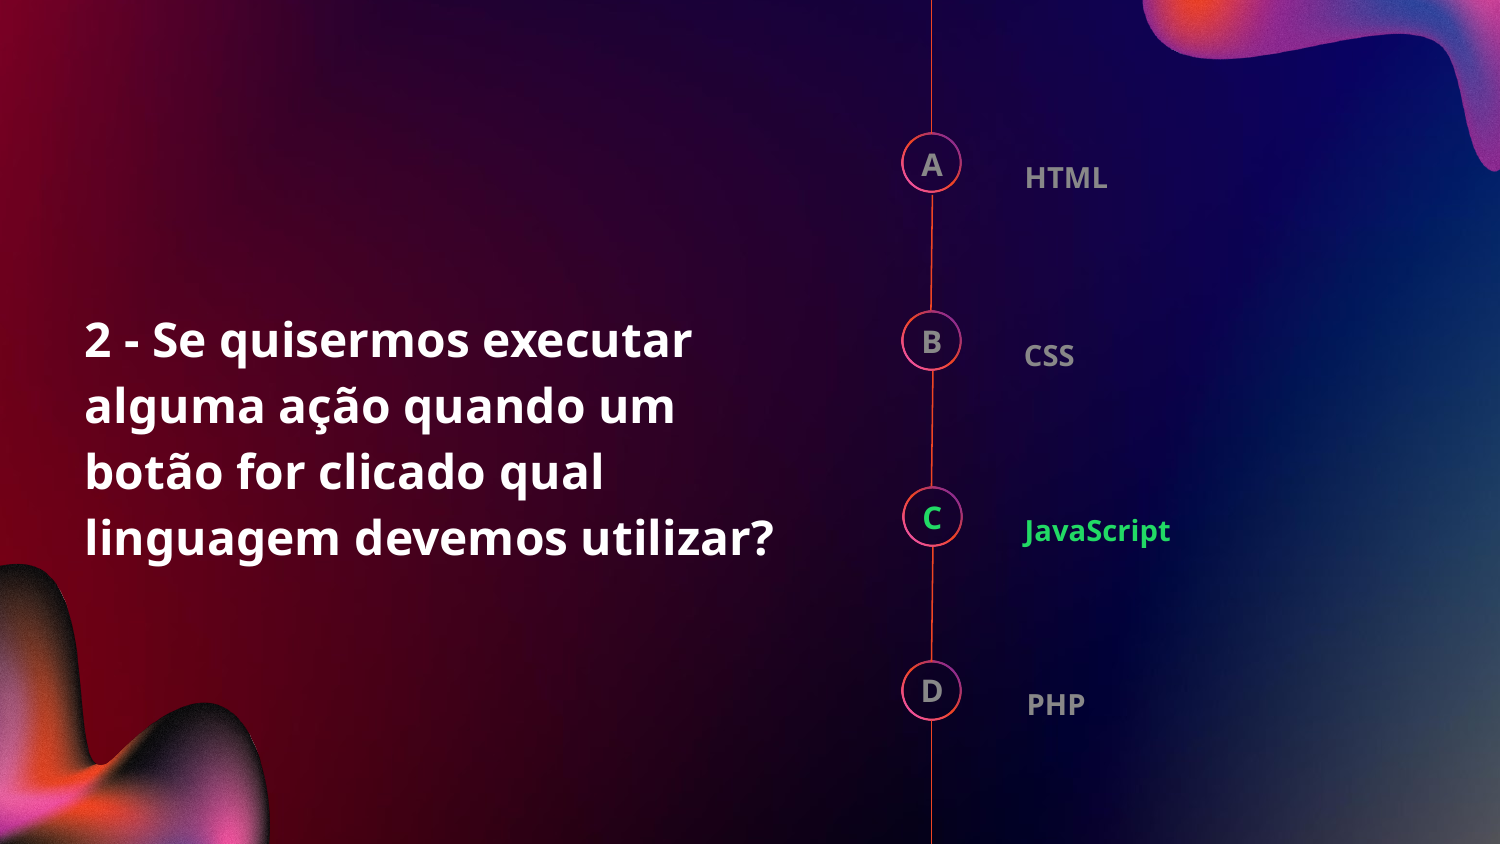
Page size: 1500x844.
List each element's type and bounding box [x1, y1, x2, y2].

text_box [901, 134, 1407, 194]
text_box [901, 660, 1450, 720]
text_box [901, 311, 1438, 371]
picture [0, 0, 1500, 844]
text_box [901, 487, 1438, 547]
